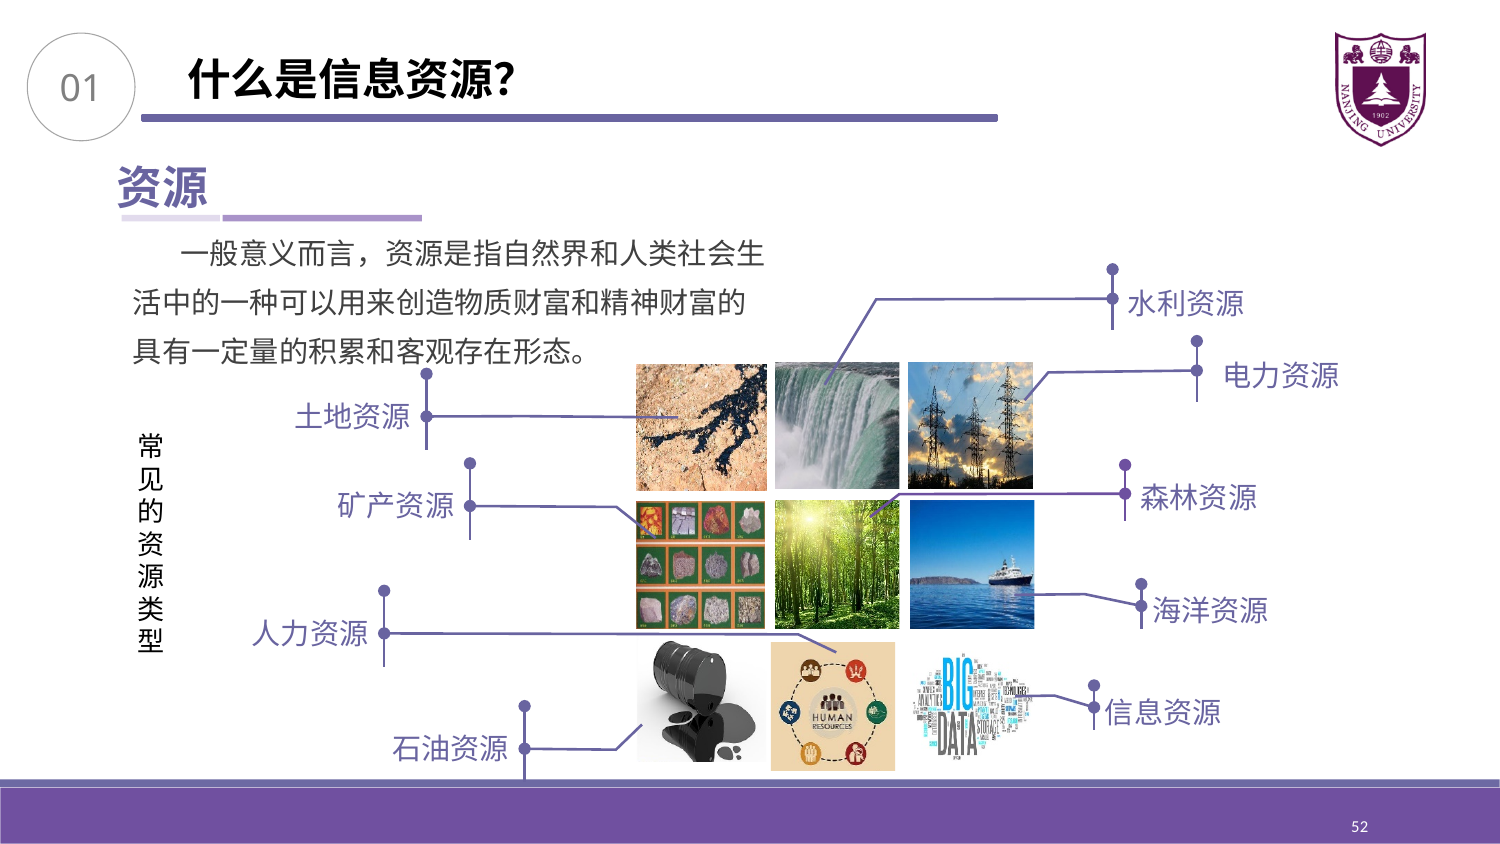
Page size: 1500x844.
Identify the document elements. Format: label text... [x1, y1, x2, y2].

text_box 人力资源 [239, 584, 632, 667]
text_box 信息资源 [1042, 679, 1363, 730]
text_box 一般意义而言，资源是指自然界和人类社会生活中的一种可以用来创造物质财富和精神财富的具有一定量的积累和客观存在形态。 [121, 215, 776, 394]
text_box 电力资源 [1210, 341, 1500, 402]
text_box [635, 362, 1035, 773]
slide_number 52 [1218, 803, 1380, 844]
text_box 森林资源 [1042, 458, 1500, 521]
text_box 01 [25, 31, 137, 143]
text_box [120, 214, 221, 223]
text_box 石油资源 [380, 699, 632, 782]
text_box 矿产资源 [325, 457, 632, 540]
text_box [221, 214, 423, 223]
text_box 海洋资源 [1042, 577, 1410, 629]
text_box [141, 114, 998, 122]
text_box 资源 [102, 129, 244, 222]
text_box 电力资源 [1042, 334, 1204, 402]
text_box 常见的资源类型 [122, 422, 184, 665]
picture [1334, 31, 1427, 147]
text_box 水利资源 [840, 263, 1271, 359]
text_box 土地资源 [282, 367, 632, 450]
text_box 什么是信息资源？ [175, 46, 549, 111]
